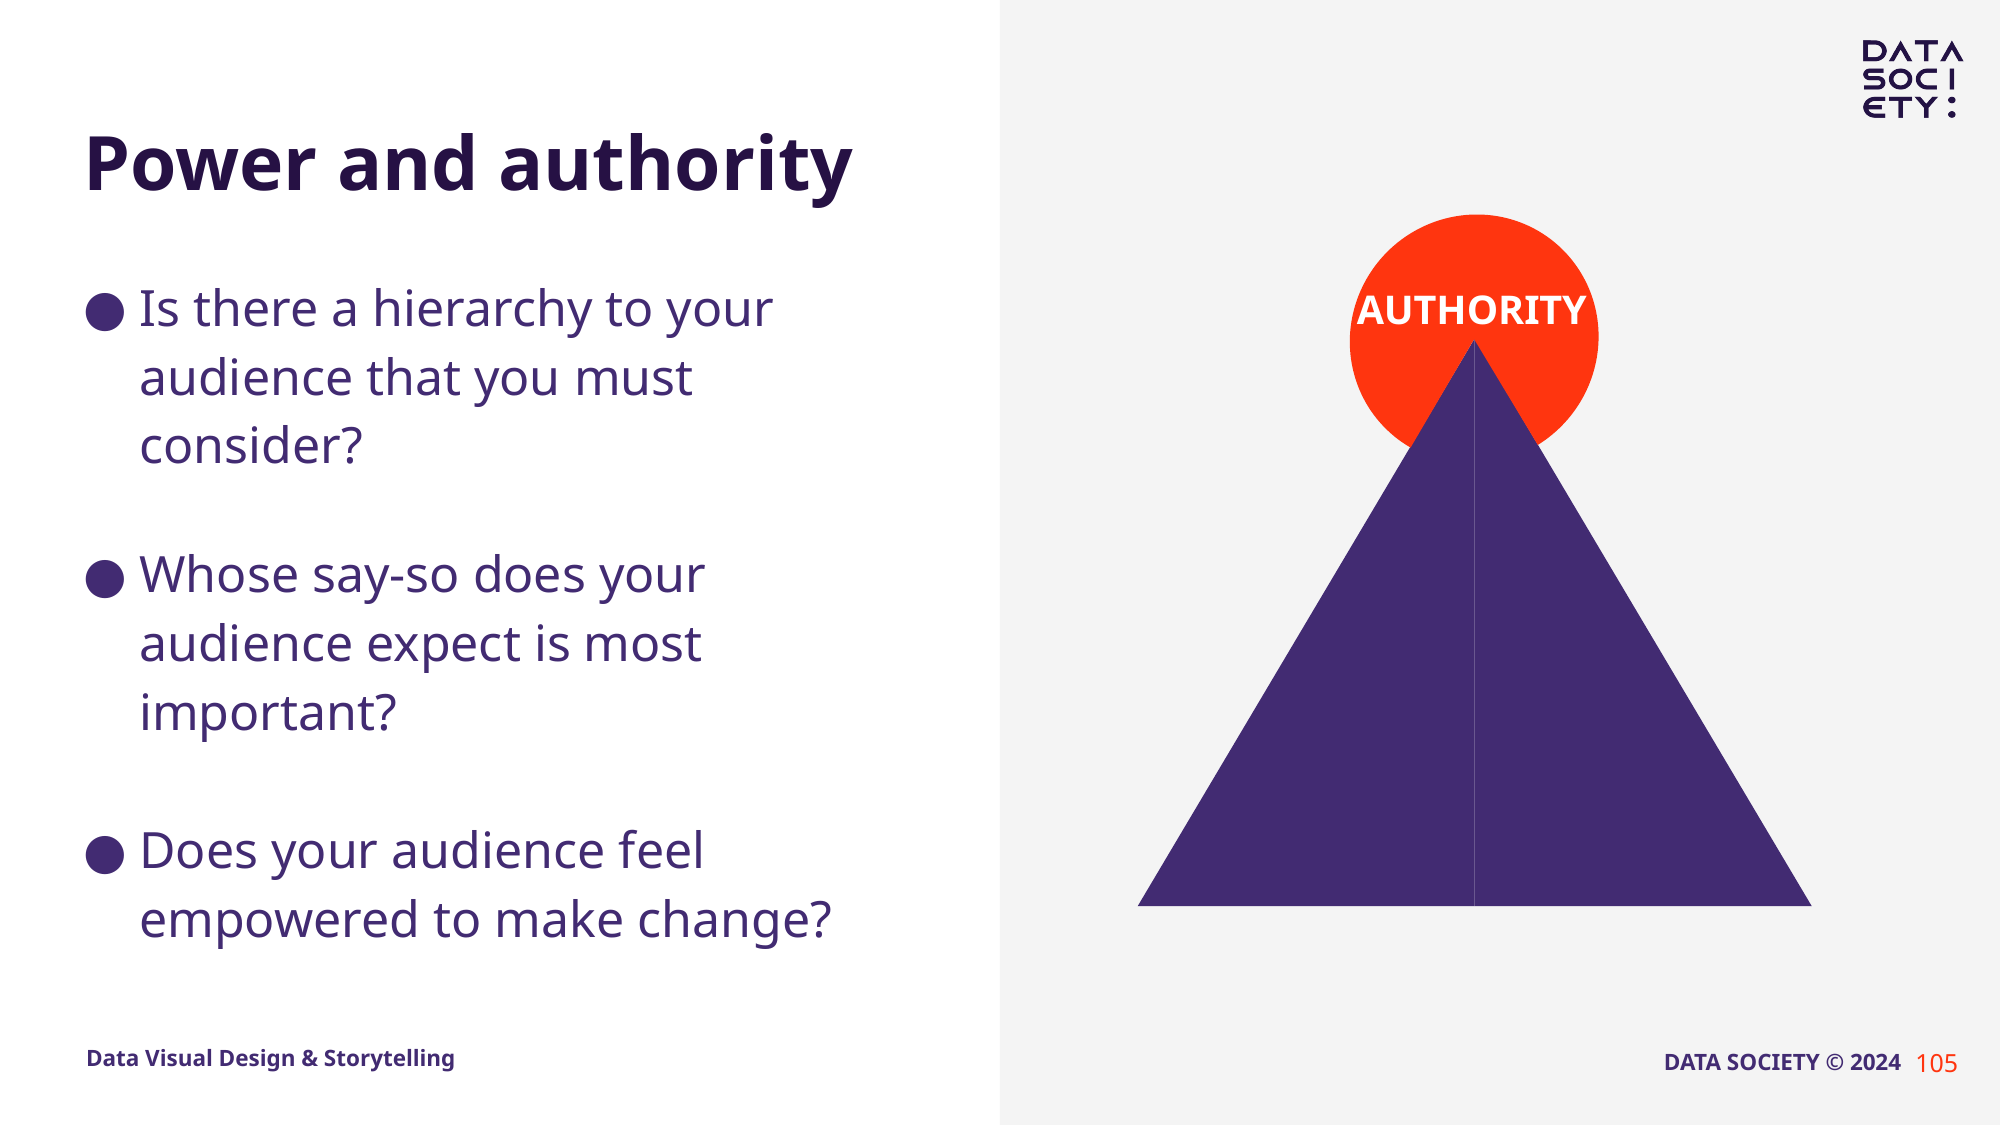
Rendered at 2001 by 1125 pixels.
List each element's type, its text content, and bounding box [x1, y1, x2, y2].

title Power and authority [68, 87, 1932, 213]
slide_number 105 [1853, 1033, 1974, 1097]
list Is there a hierarchy to your audience that you must consider? Whose say-so does your audience expect is most important? Does your audience feel empowered to make change? [68, 252, 943, 1000]
picture [1863, 40, 1964, 118]
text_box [1137, 162, 1812, 907]
